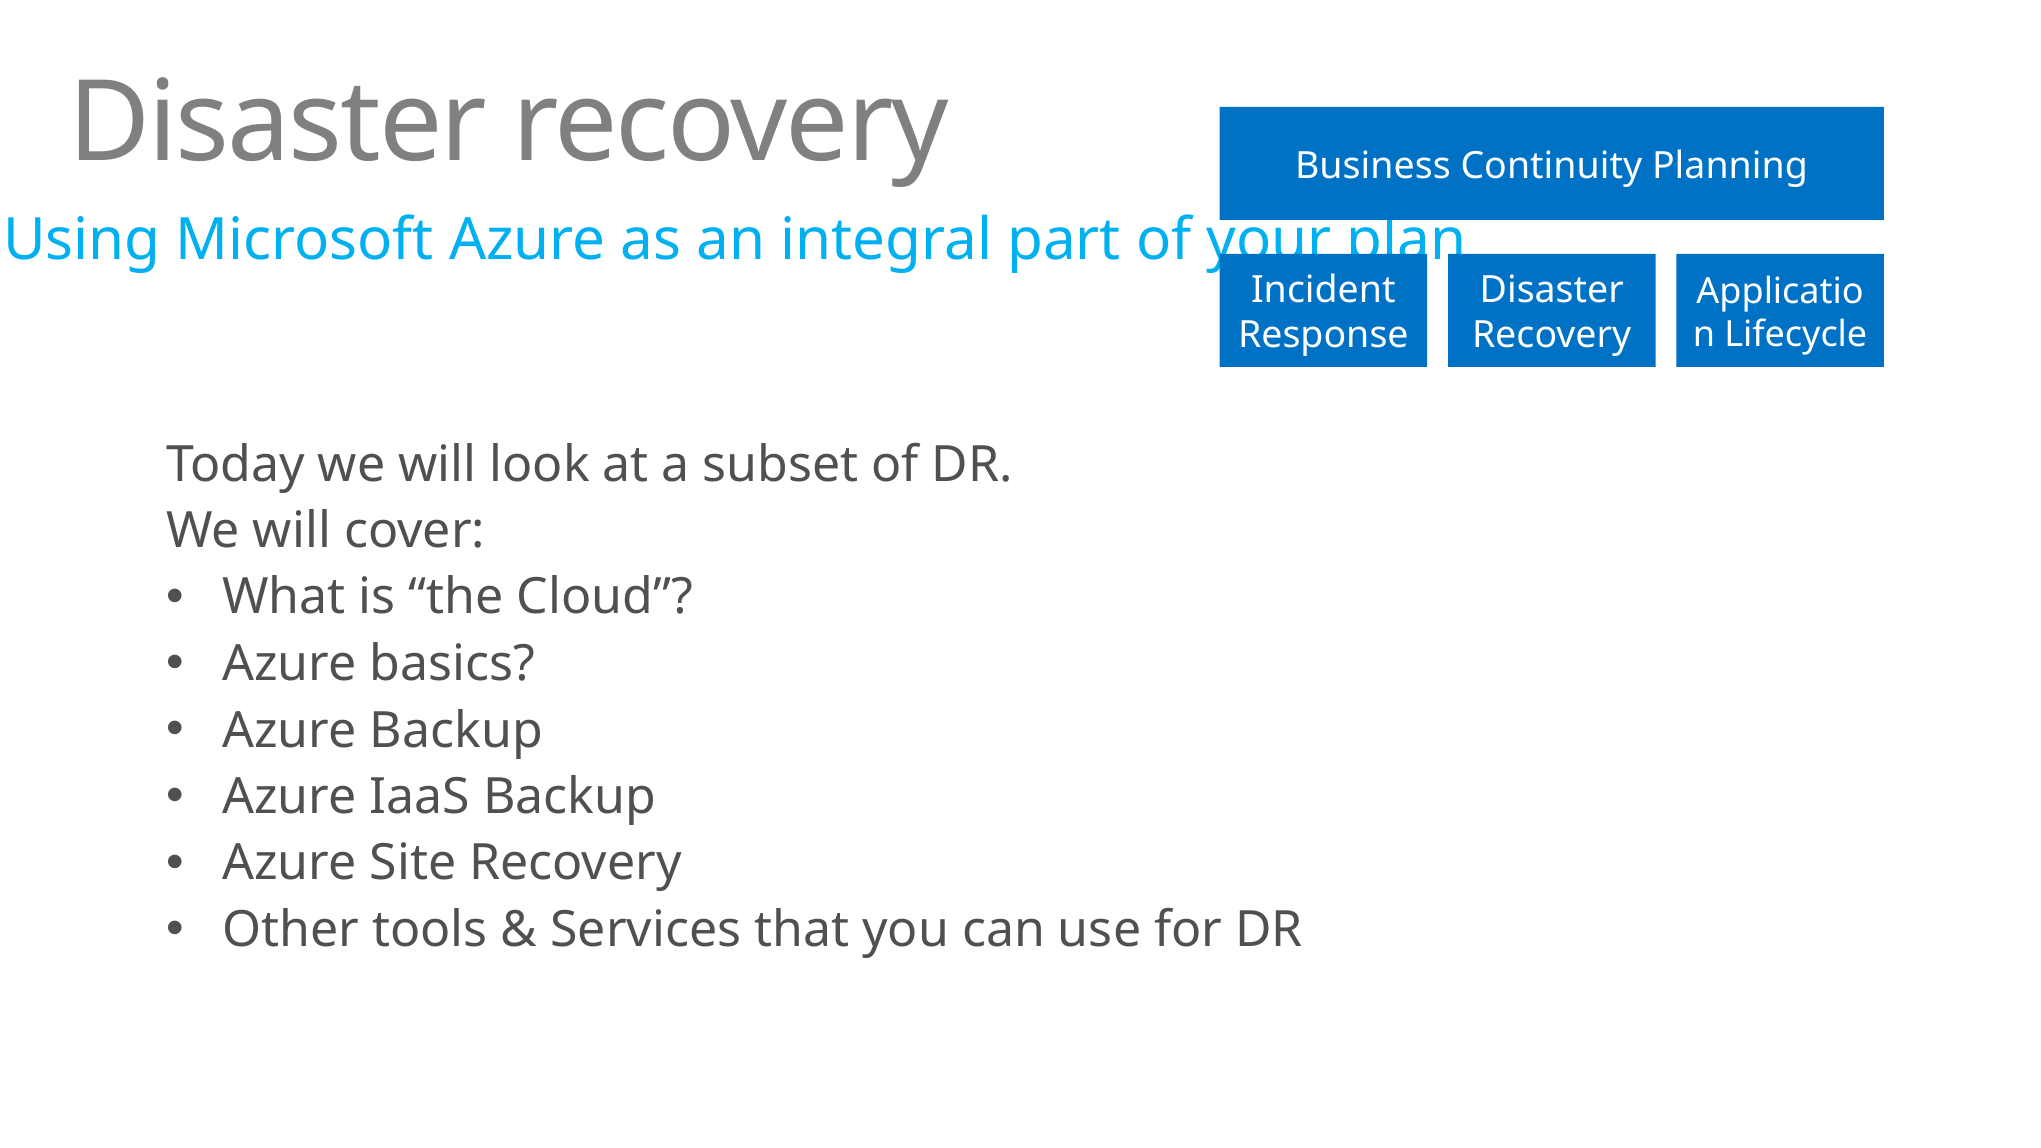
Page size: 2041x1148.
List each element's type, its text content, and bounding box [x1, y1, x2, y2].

title Disaster recovery [45, 48, 1996, 200]
text_box Using Microsoft Azure as an integral part of your plan [0, 185, 1136, 296]
text_box Today we will look at a subset of DR. We will cover: What is “the Cloud”? Azure basics? Azure Backup Azure IaaS Backup Azure Site Recovery Other tools & Services that you can use for DR [136, 413, 1334, 982]
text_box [1136, 106, 1968, 809]
